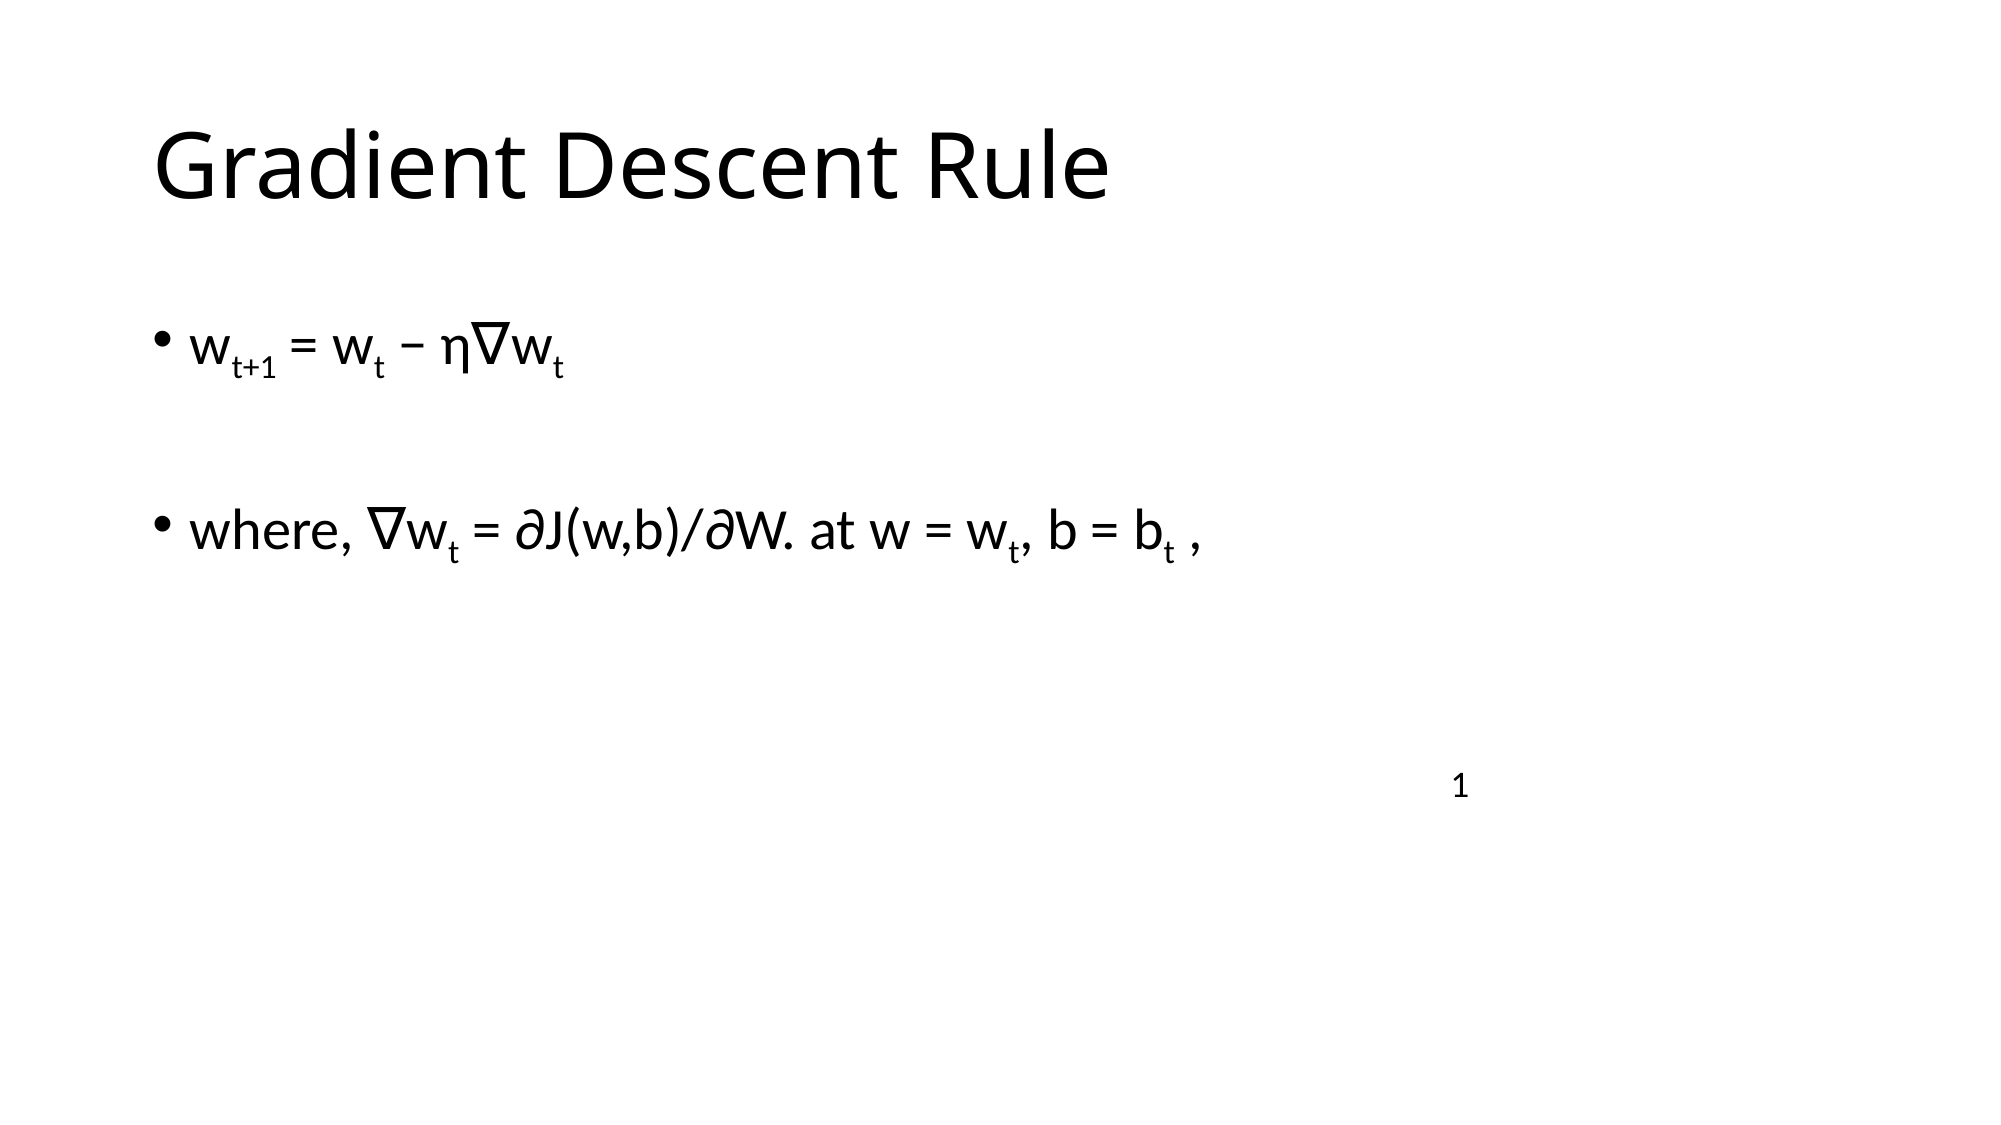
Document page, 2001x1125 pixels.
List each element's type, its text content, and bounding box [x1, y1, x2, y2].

text_box 1 [1435, 752, 1509, 813]
title Gradient Descent Rule [137, 59, 1863, 278]
